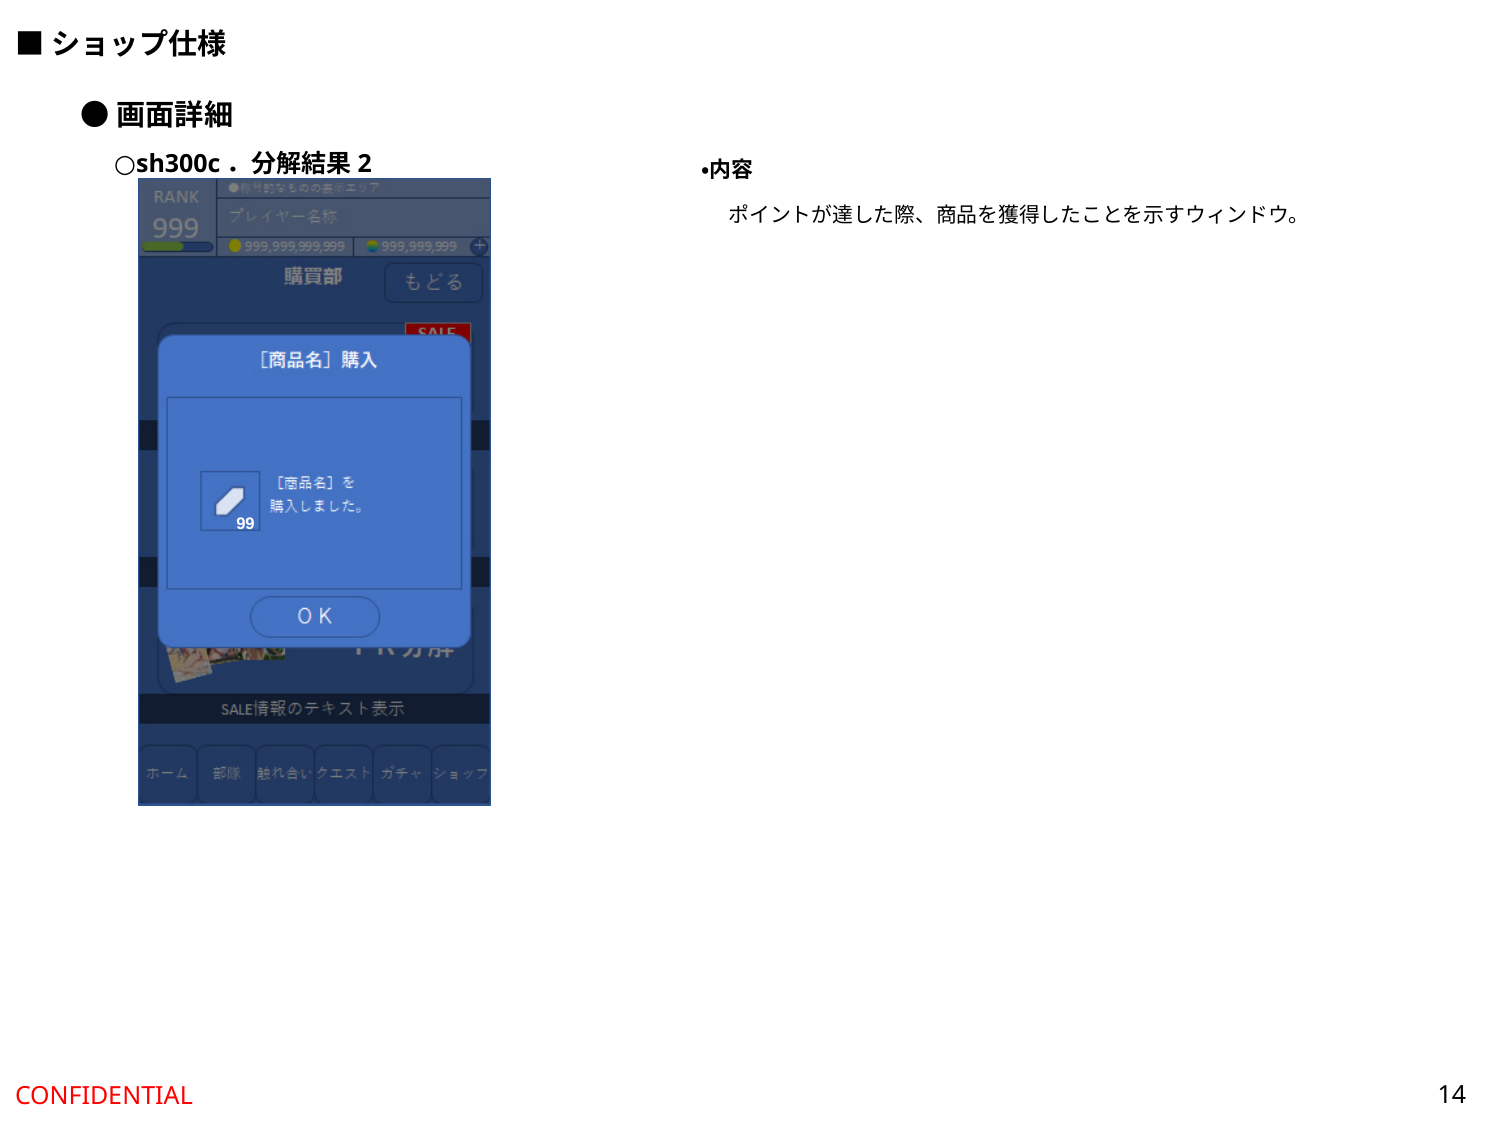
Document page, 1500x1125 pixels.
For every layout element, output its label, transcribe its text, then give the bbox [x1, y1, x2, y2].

text_box ●画面詳細 [65, 88, 249, 139]
text_box ○sh300c．分解結果2 [99, 139, 387, 185]
footer CONFIDENTIAL [0, 1065, 507, 1125]
picture [138, 178, 491, 806]
text_box ポイントが達した際、商品を獲得したことを示すウィンドウ。 [713, 194, 1325, 234]
slide_number 14 [1143, 1065, 1482, 1125]
text_box ■ショップ仕様 [0, 17, 242, 68]
text_box ・内容 [686, 148, 768, 190]
